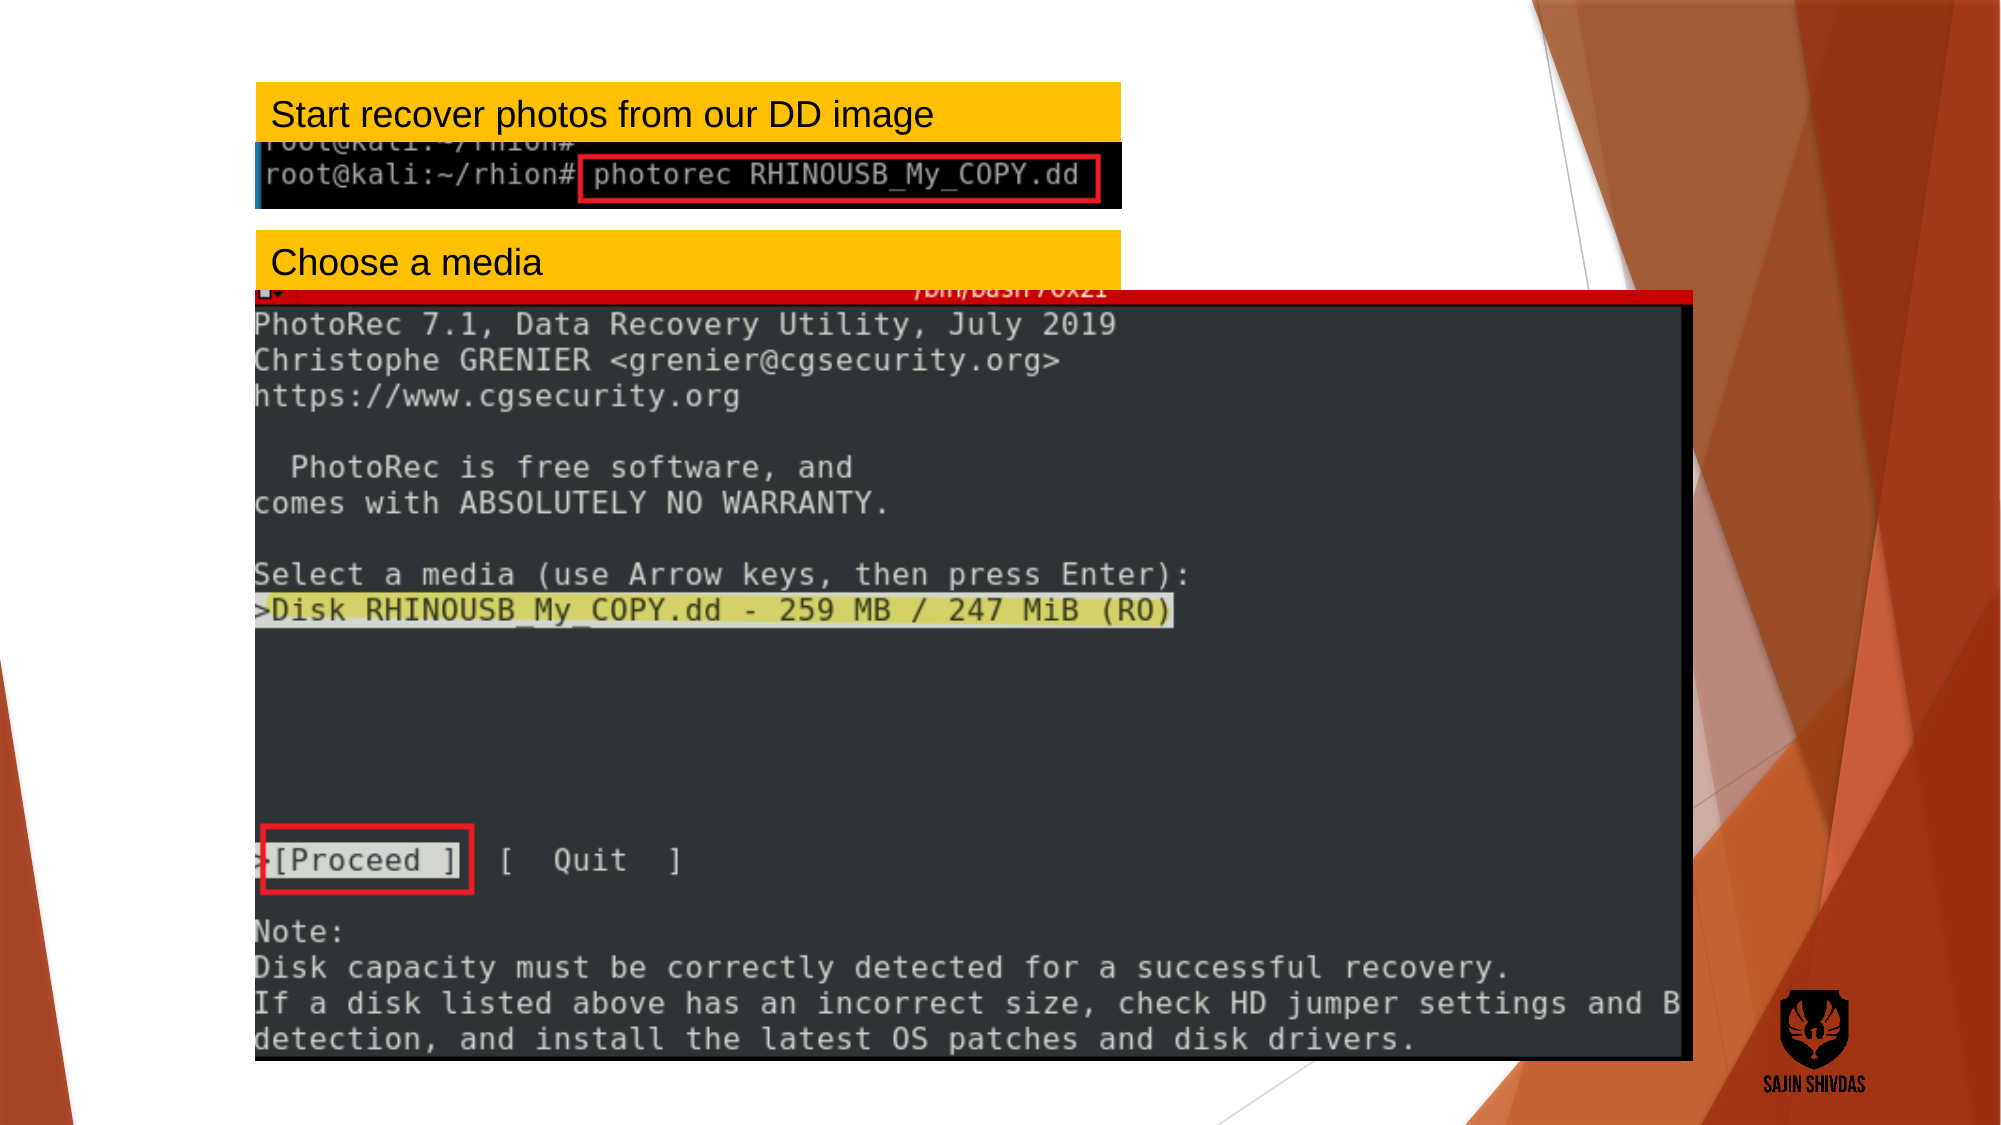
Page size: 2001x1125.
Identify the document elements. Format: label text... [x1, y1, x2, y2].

text_box Start recover photos from our DD image [255, 82, 1121, 142]
picture [255, 142, 1122, 210]
text_box Choose a media [255, 230, 1121, 290]
picture [1752, 979, 1879, 1106]
picture [255, 290, 1694, 1062]
